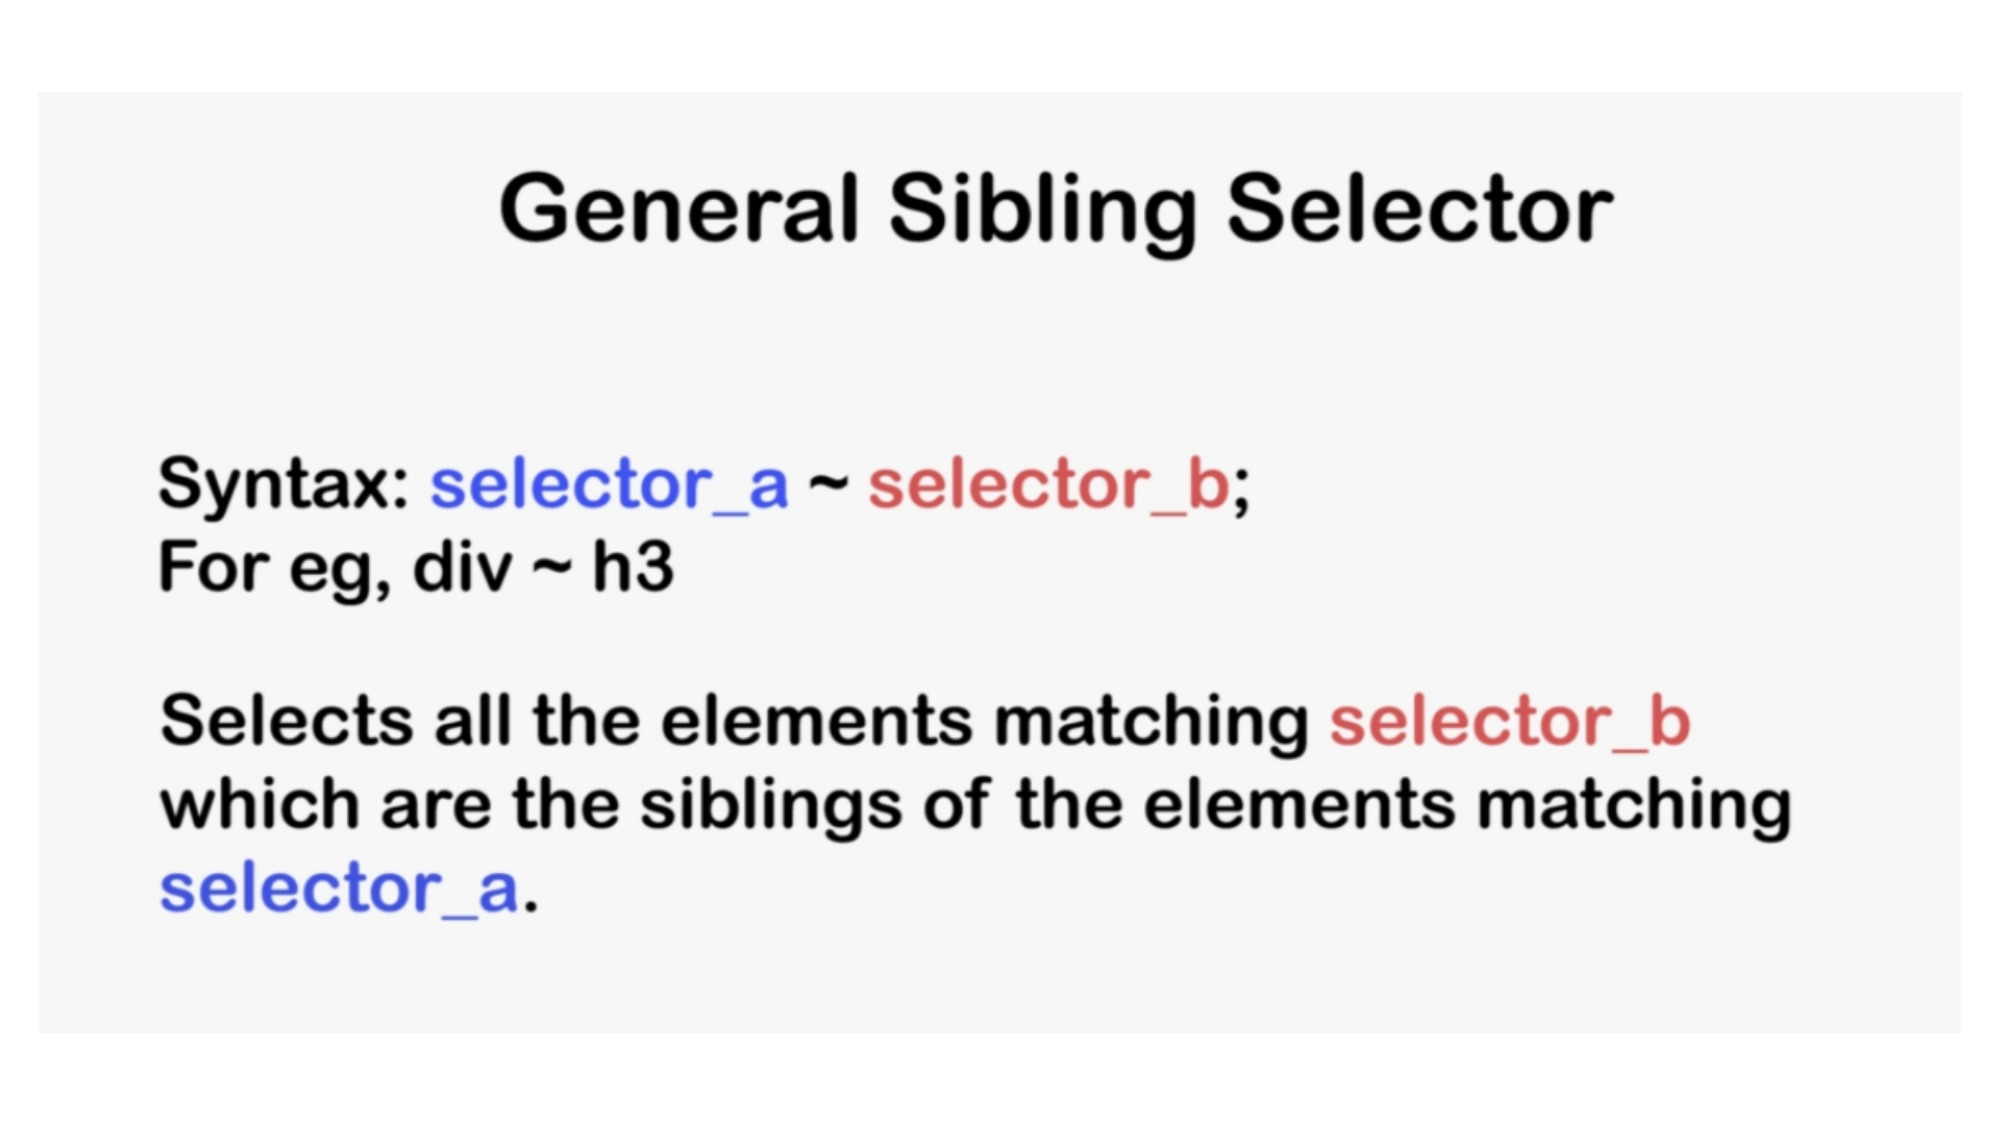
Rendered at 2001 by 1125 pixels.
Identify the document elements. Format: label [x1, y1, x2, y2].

picture [38, 92, 1962, 1033]
